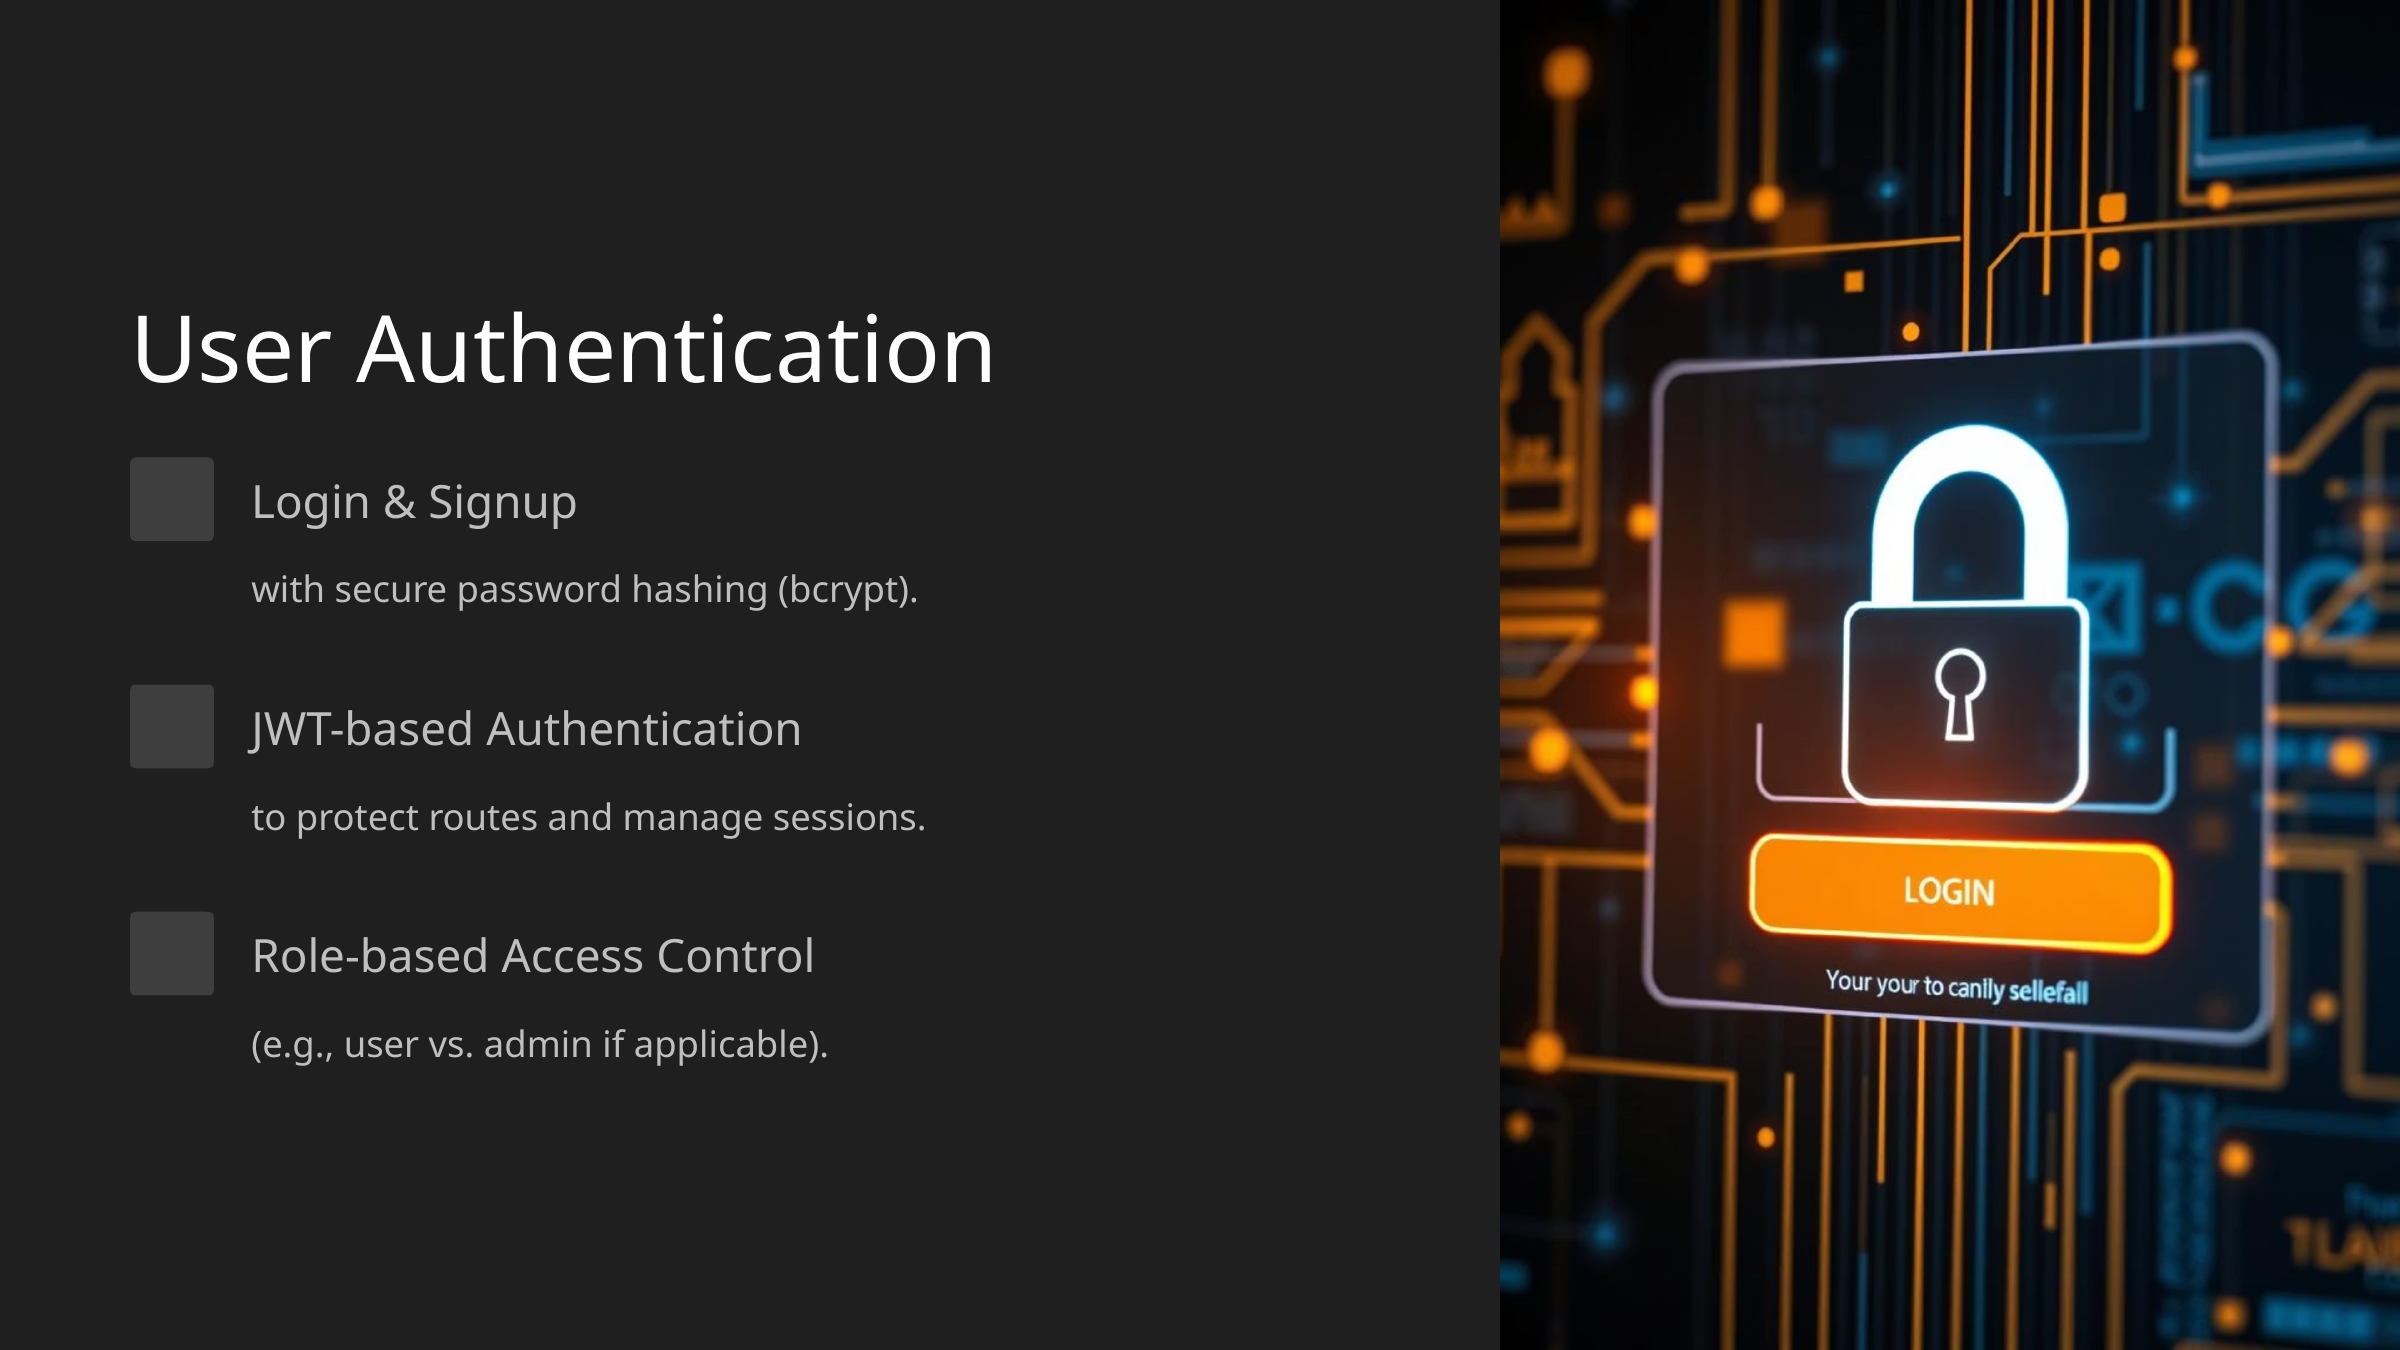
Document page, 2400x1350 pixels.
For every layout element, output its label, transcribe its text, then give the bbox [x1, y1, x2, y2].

text_box Role-based Access Control [251, 924, 838, 983]
text_box with secure password hashing (bcrypt). [251, 550, 1370, 611]
text_box (e.g., user vs. admin if applicable). [251, 1005, 1370, 1065]
text_box [130, 457, 214, 542]
text_box [130, 911, 214, 996]
text_box [130, 684, 214, 769]
text_box JWT-based Authentication [251, 697, 833, 756]
text_box Login & Signup [251, 470, 717, 529]
picture [1499, 0, 2400, 1350]
text_box User Authentication [130, 285, 1061, 402]
text_box to protect routes and manage sessions. [251, 777, 1370, 838]
